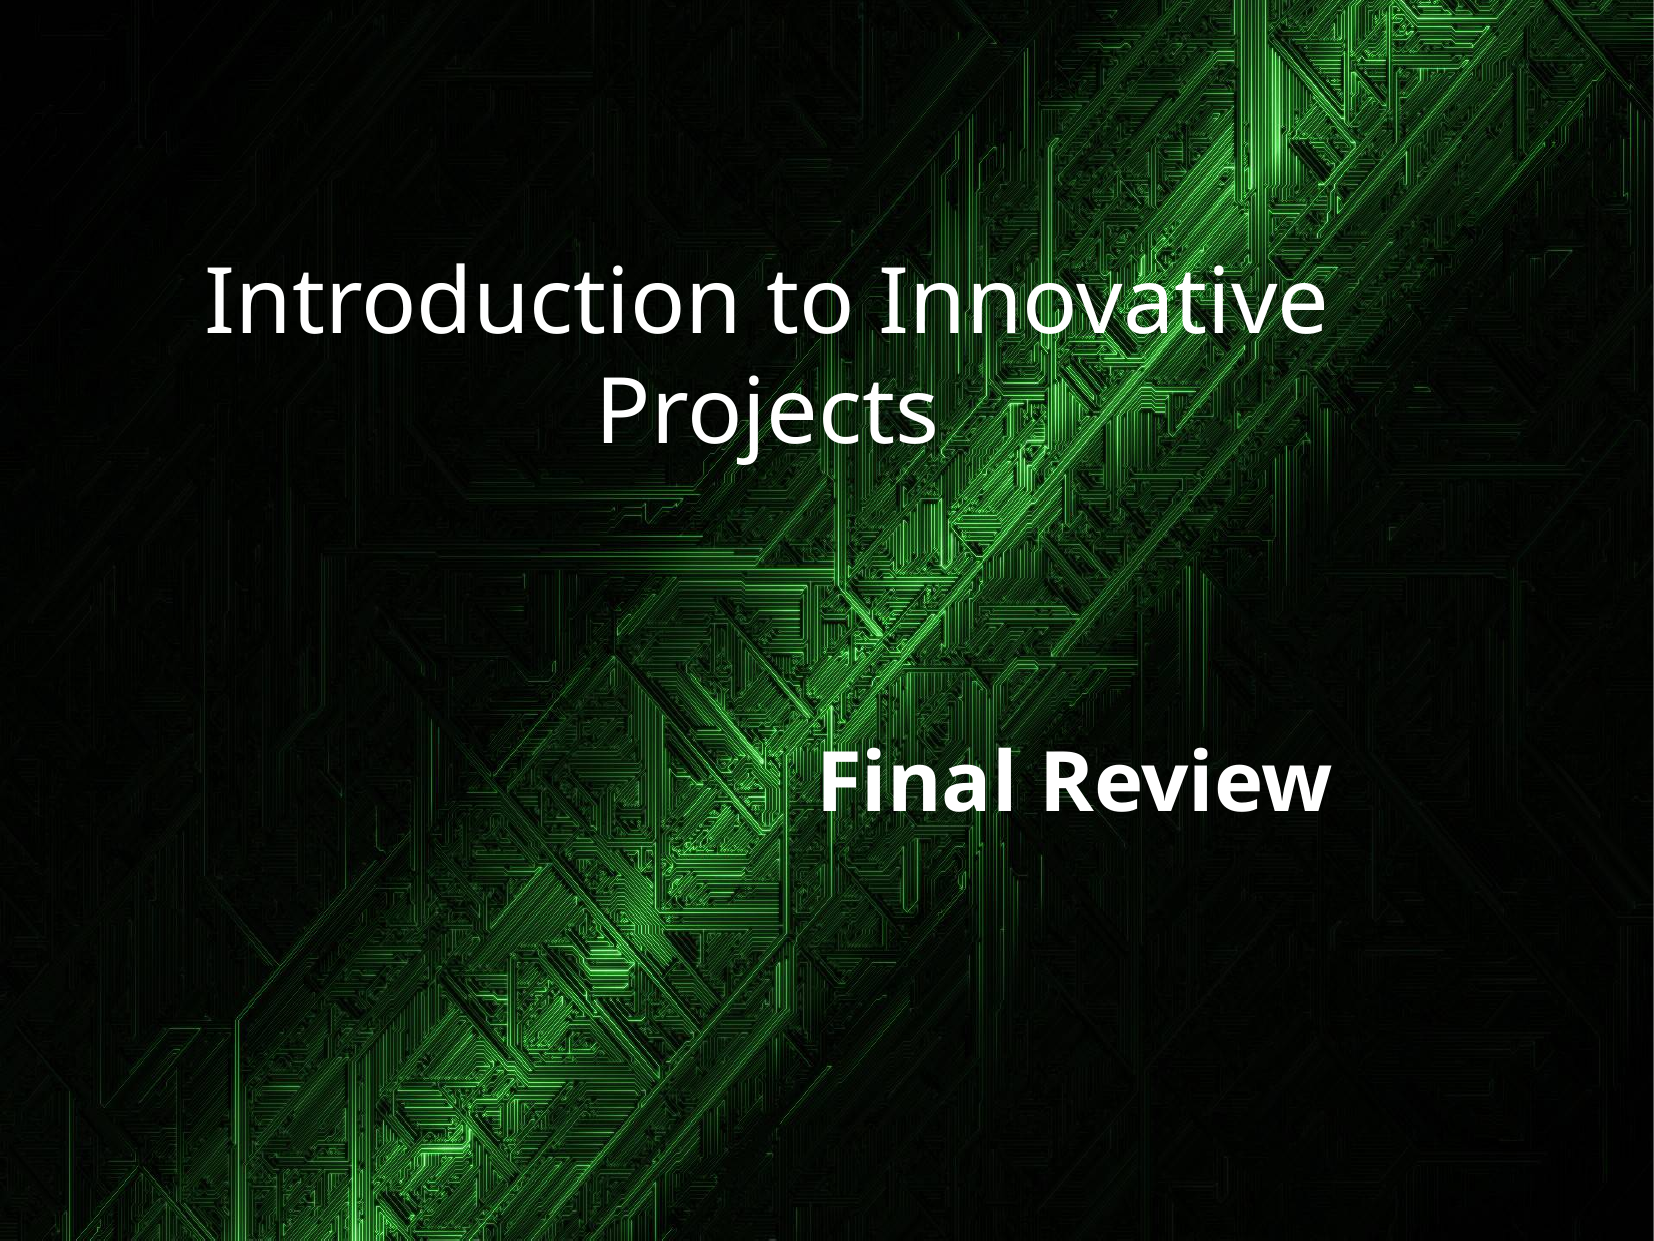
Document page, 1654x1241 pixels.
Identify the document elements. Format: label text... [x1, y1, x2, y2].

text_box Introduction to Innovative Projects [23, 248, 1512, 455]
text_box Final Review [744, 732, 1406, 825]
picture [0, 0, 1654, 1241]
